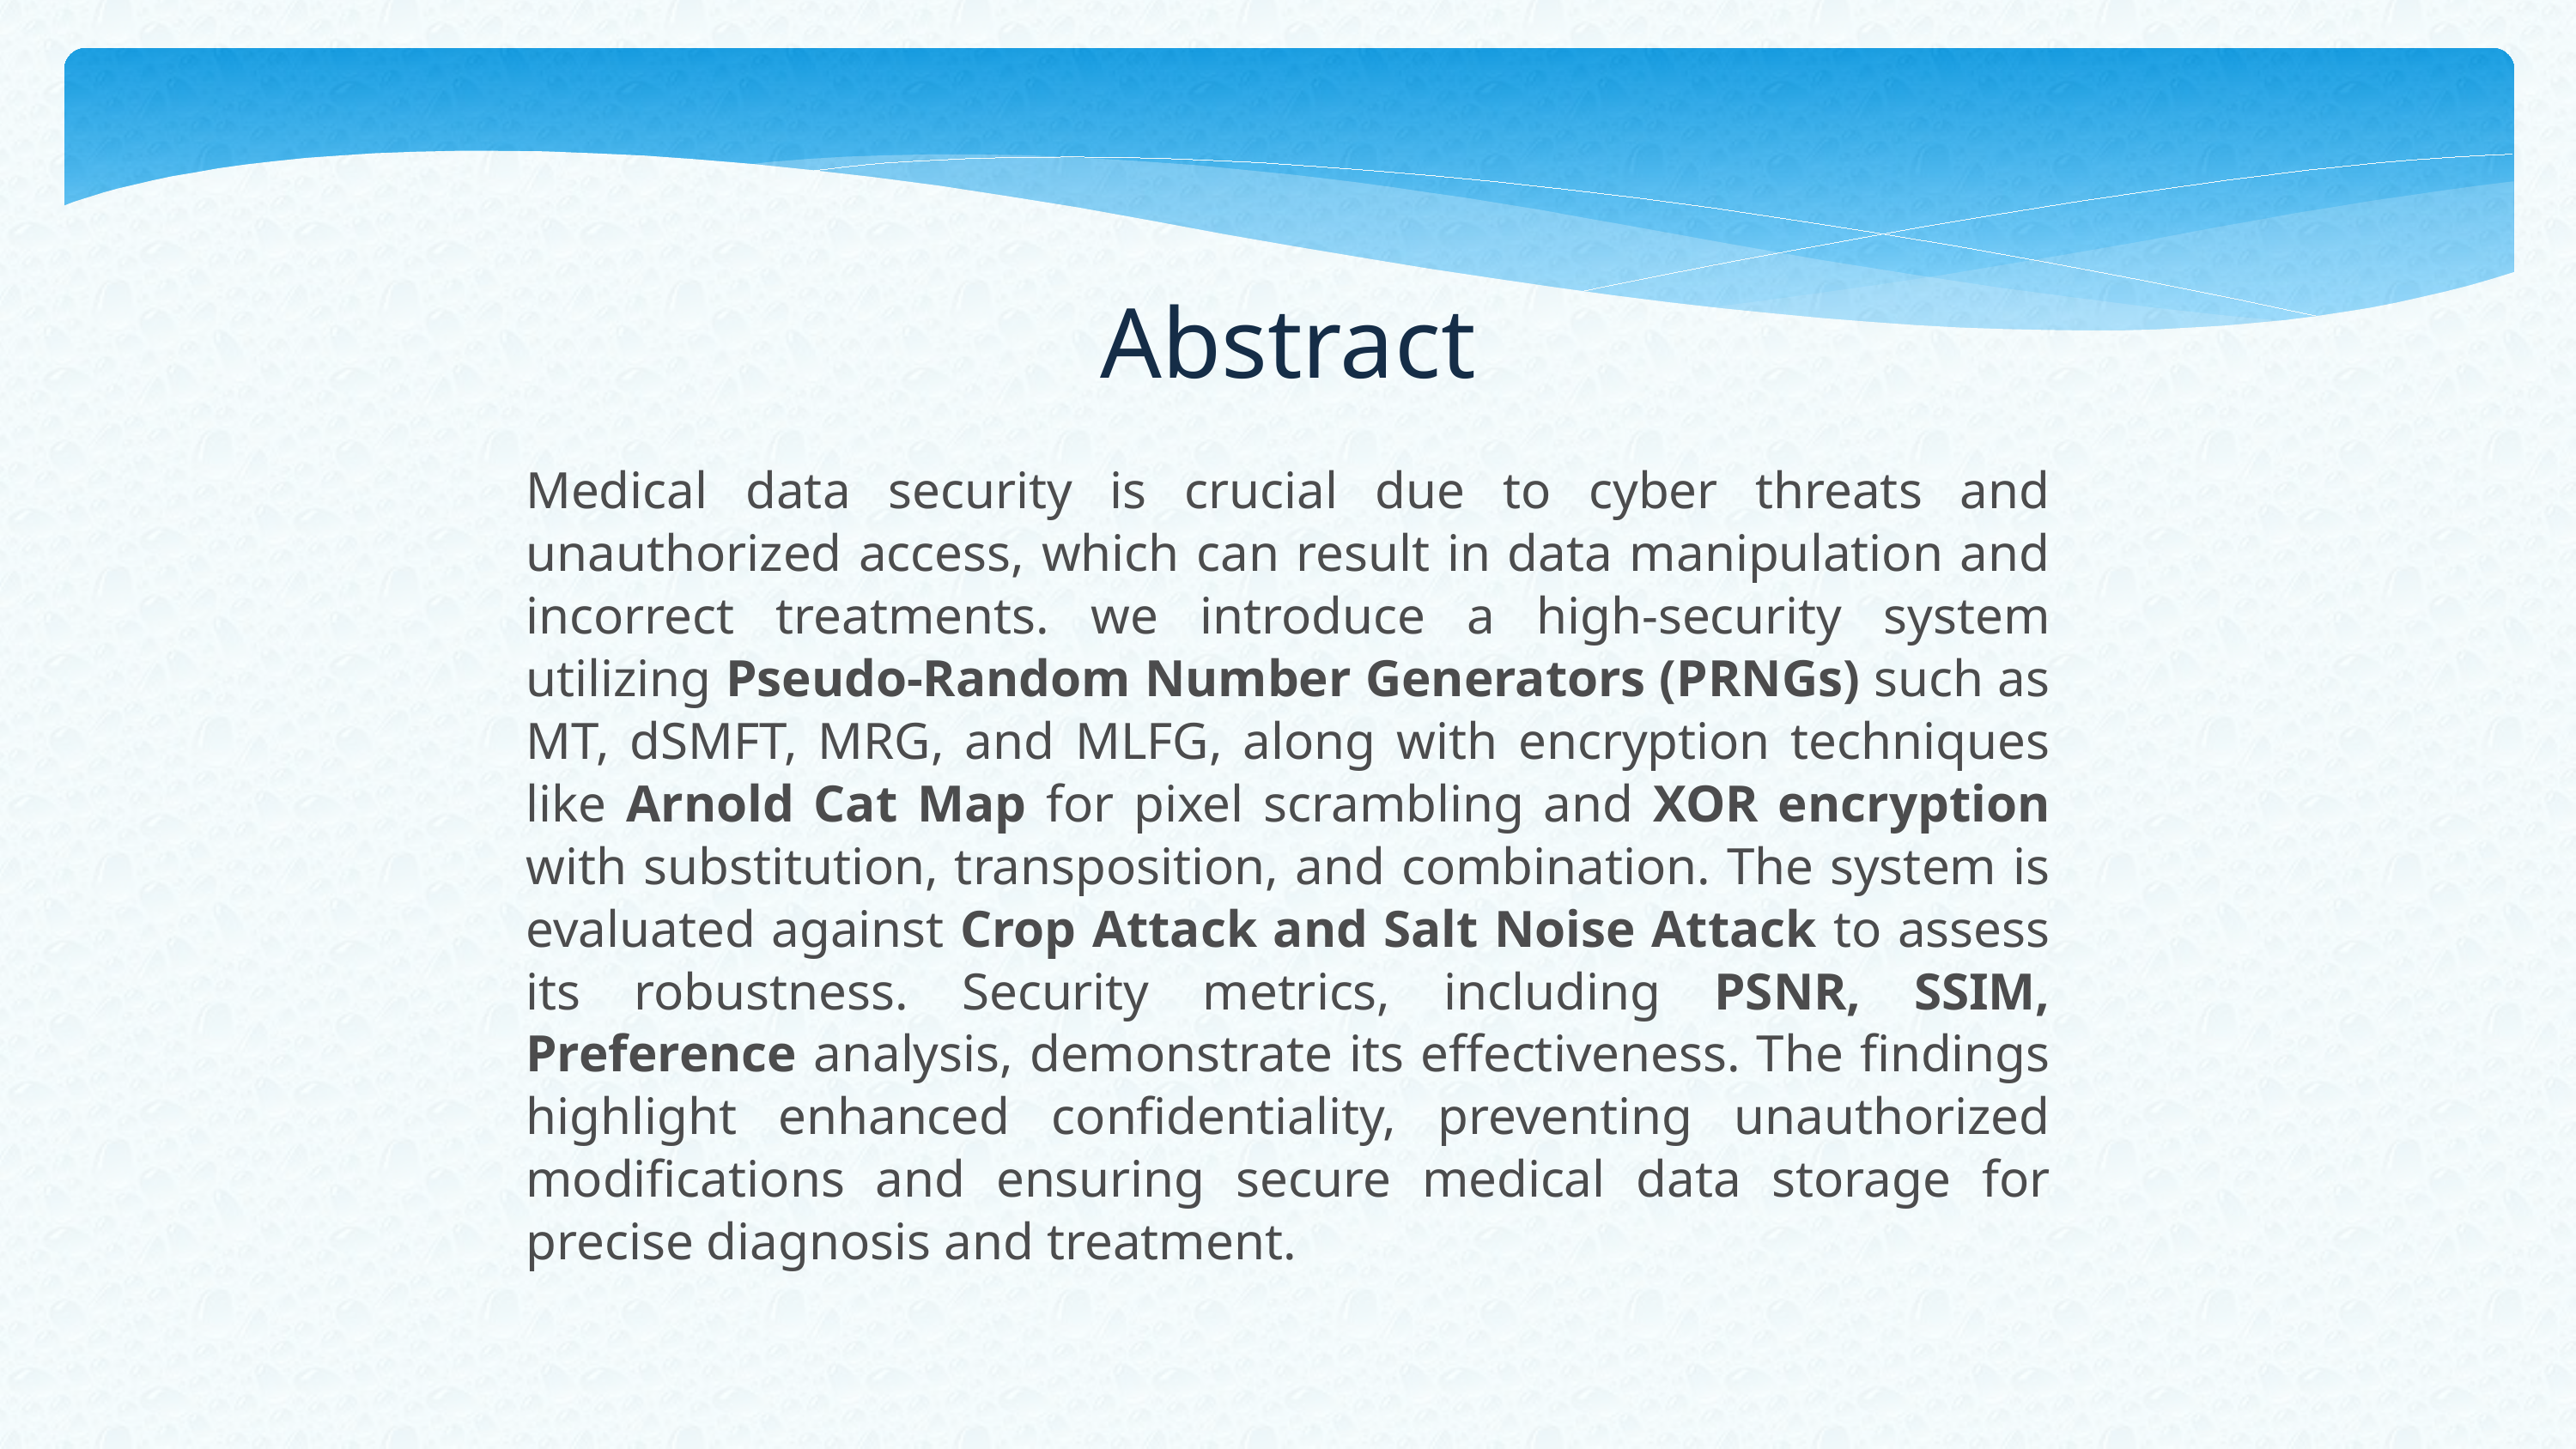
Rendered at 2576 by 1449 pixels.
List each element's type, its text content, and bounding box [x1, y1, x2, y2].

text_box Medical data security is crucial due to cyber threats and unauthorized access, which can result in data manipulation and incorrect treatments. we introduce a high-security system utilizing Pseudo-Random Number Generators (PRNGs) such as MT, dSMFT, MRG, and MLFG, along with encryption techniques like Arnold Cat Map for pixel scrambling and XOR encryption with substitution, transposition, and combination. The system is evaluated against Crop Attack and Salt Noise Attack to assess its robustness. Security metrics, including PSNR, SSIM, Preference analysis, demonstrate its effectiveness. The findings highlight enhanced confidentiality, preventing unauthorized modifications and ensuring secure medical data storage for precise diagnosis and treatment. [526, 456, 2050, 1145]
text_box Abstract [1018, 273, 1558, 415]
text_box [0, 0, 2576, 1449]
